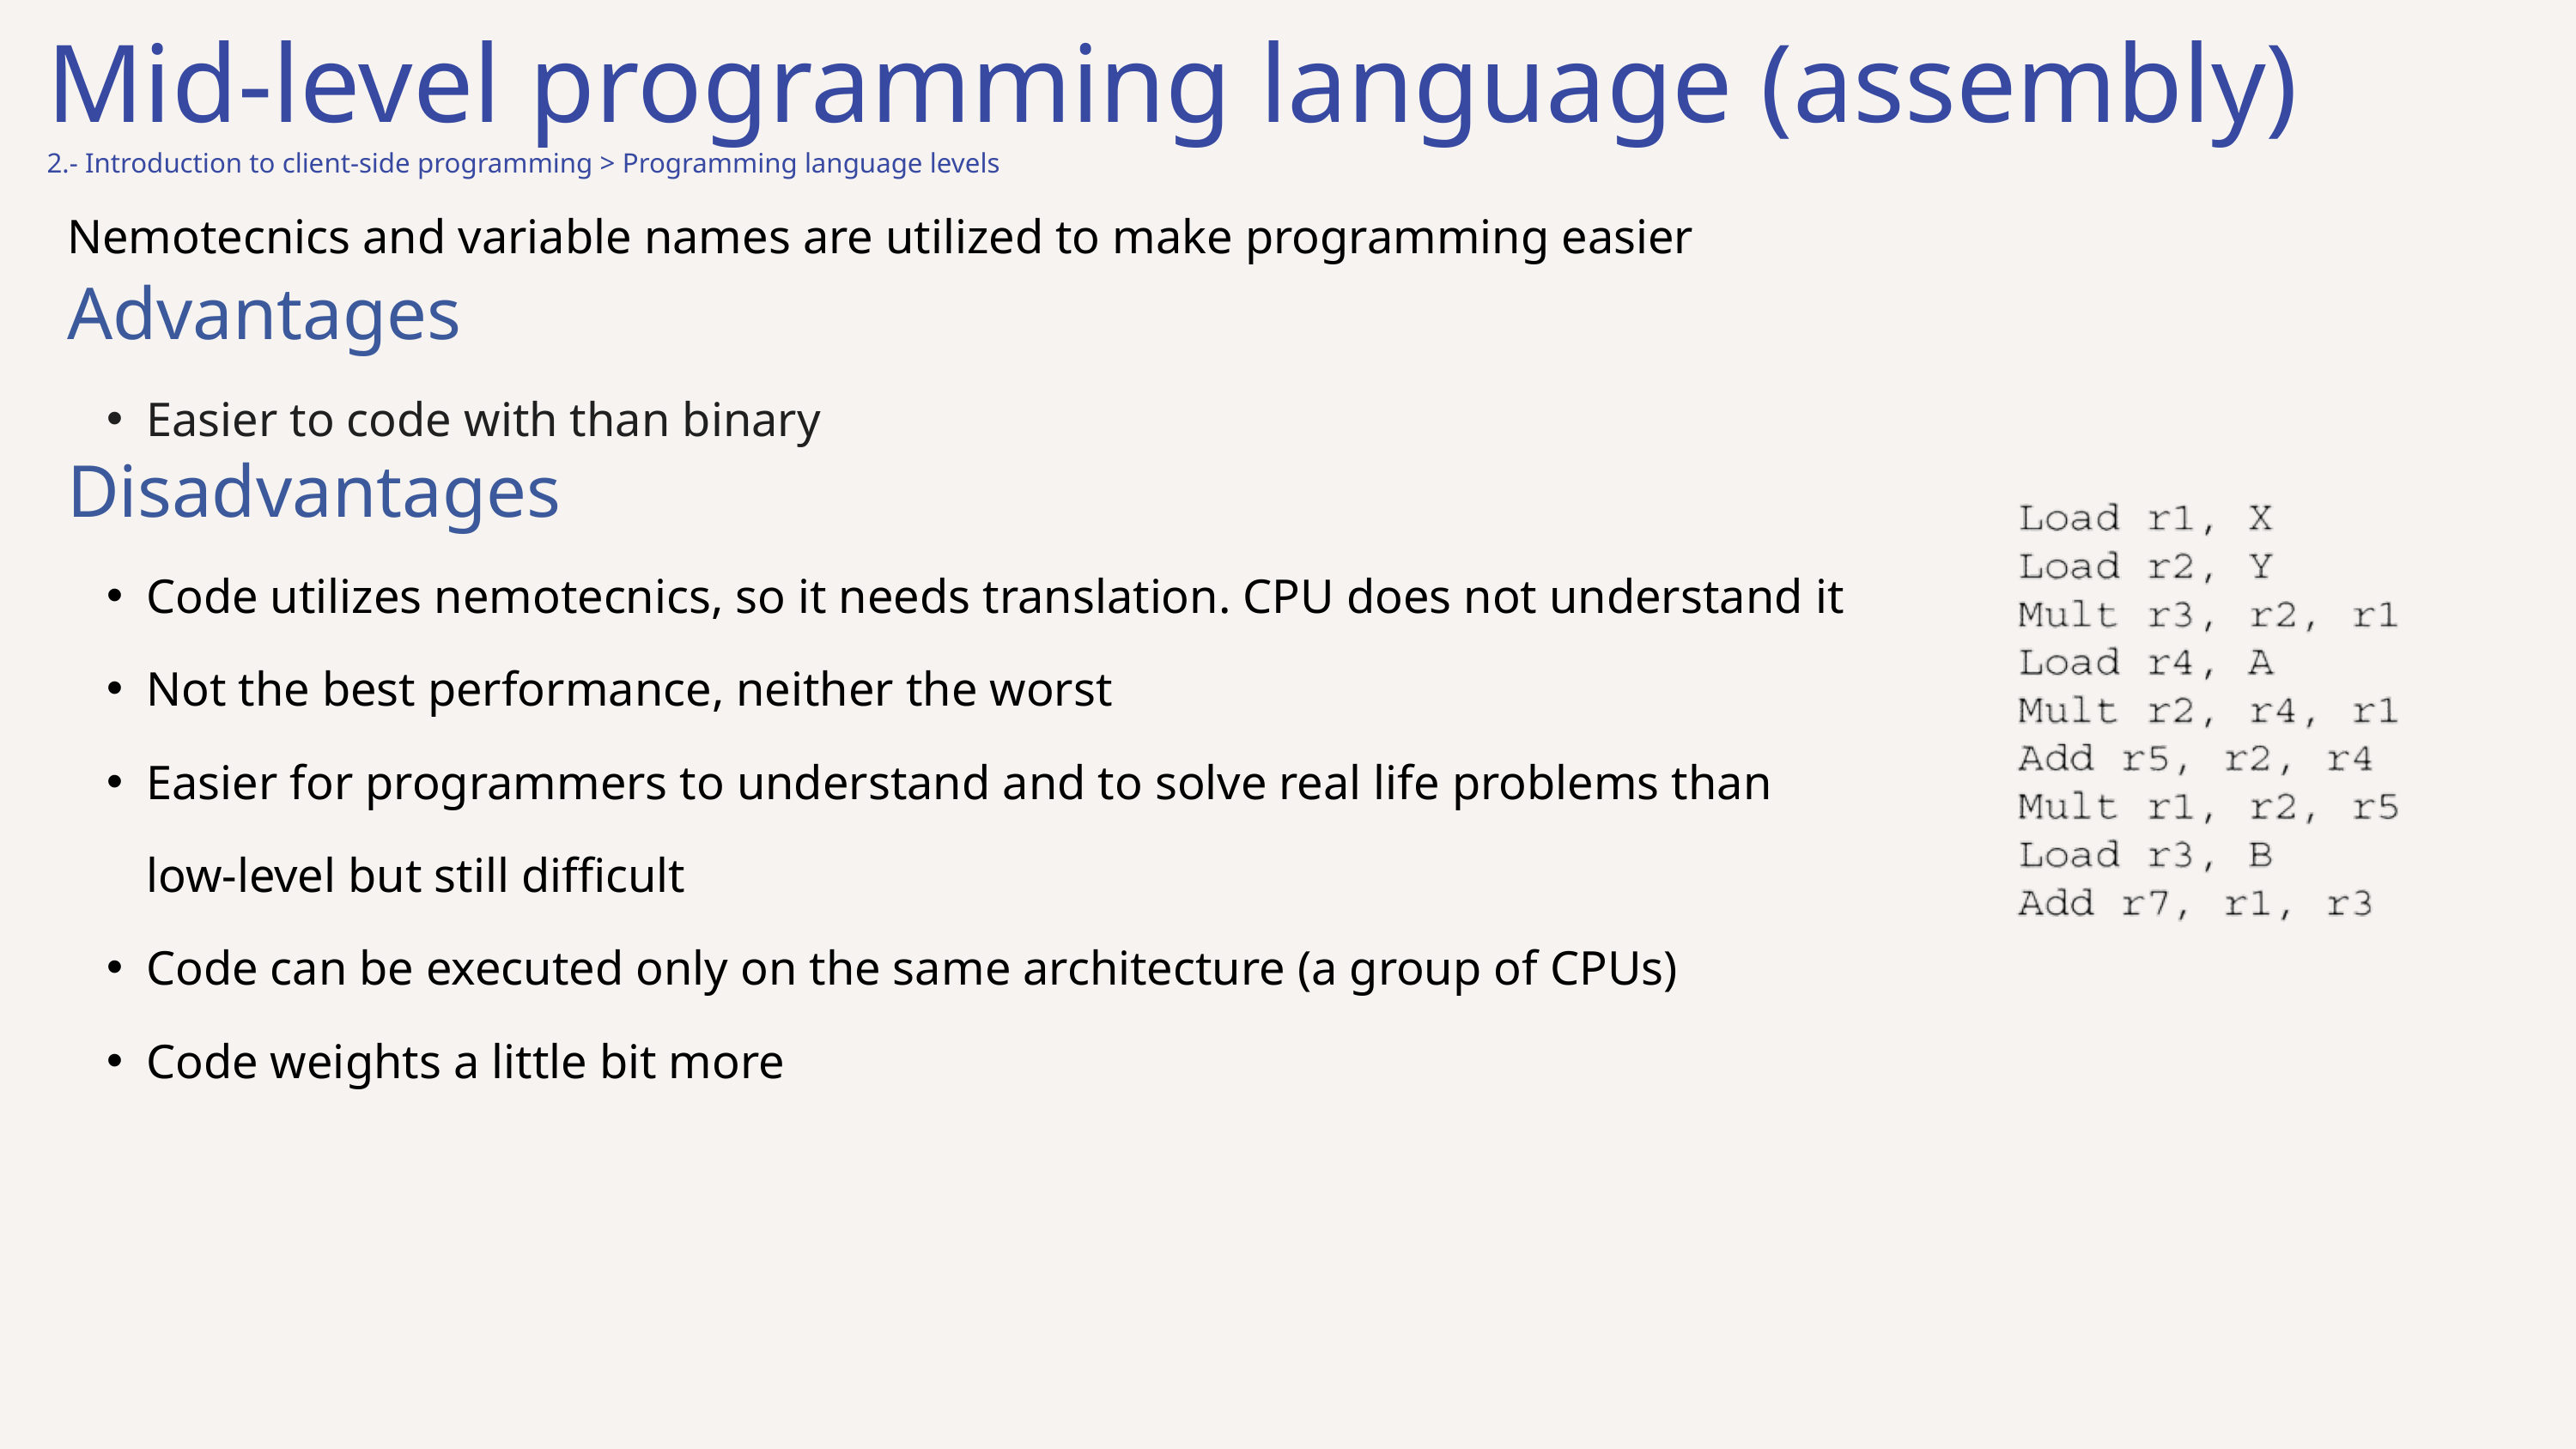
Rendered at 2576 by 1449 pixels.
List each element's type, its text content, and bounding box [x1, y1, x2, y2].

text_box 2.- Introduction to client-side programming > Programming language levels [46, 149, 1940, 179]
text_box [66, 270, 1852, 435]
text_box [66, 448, 1852, 1092]
text_box [1982, 496, 2432, 953]
text_box Mid-level programming language (assembly) [46, 25, 2482, 144]
text_box Nemotecnics and variable names are utilized to make programming easier [67, 170, 2423, 264]
